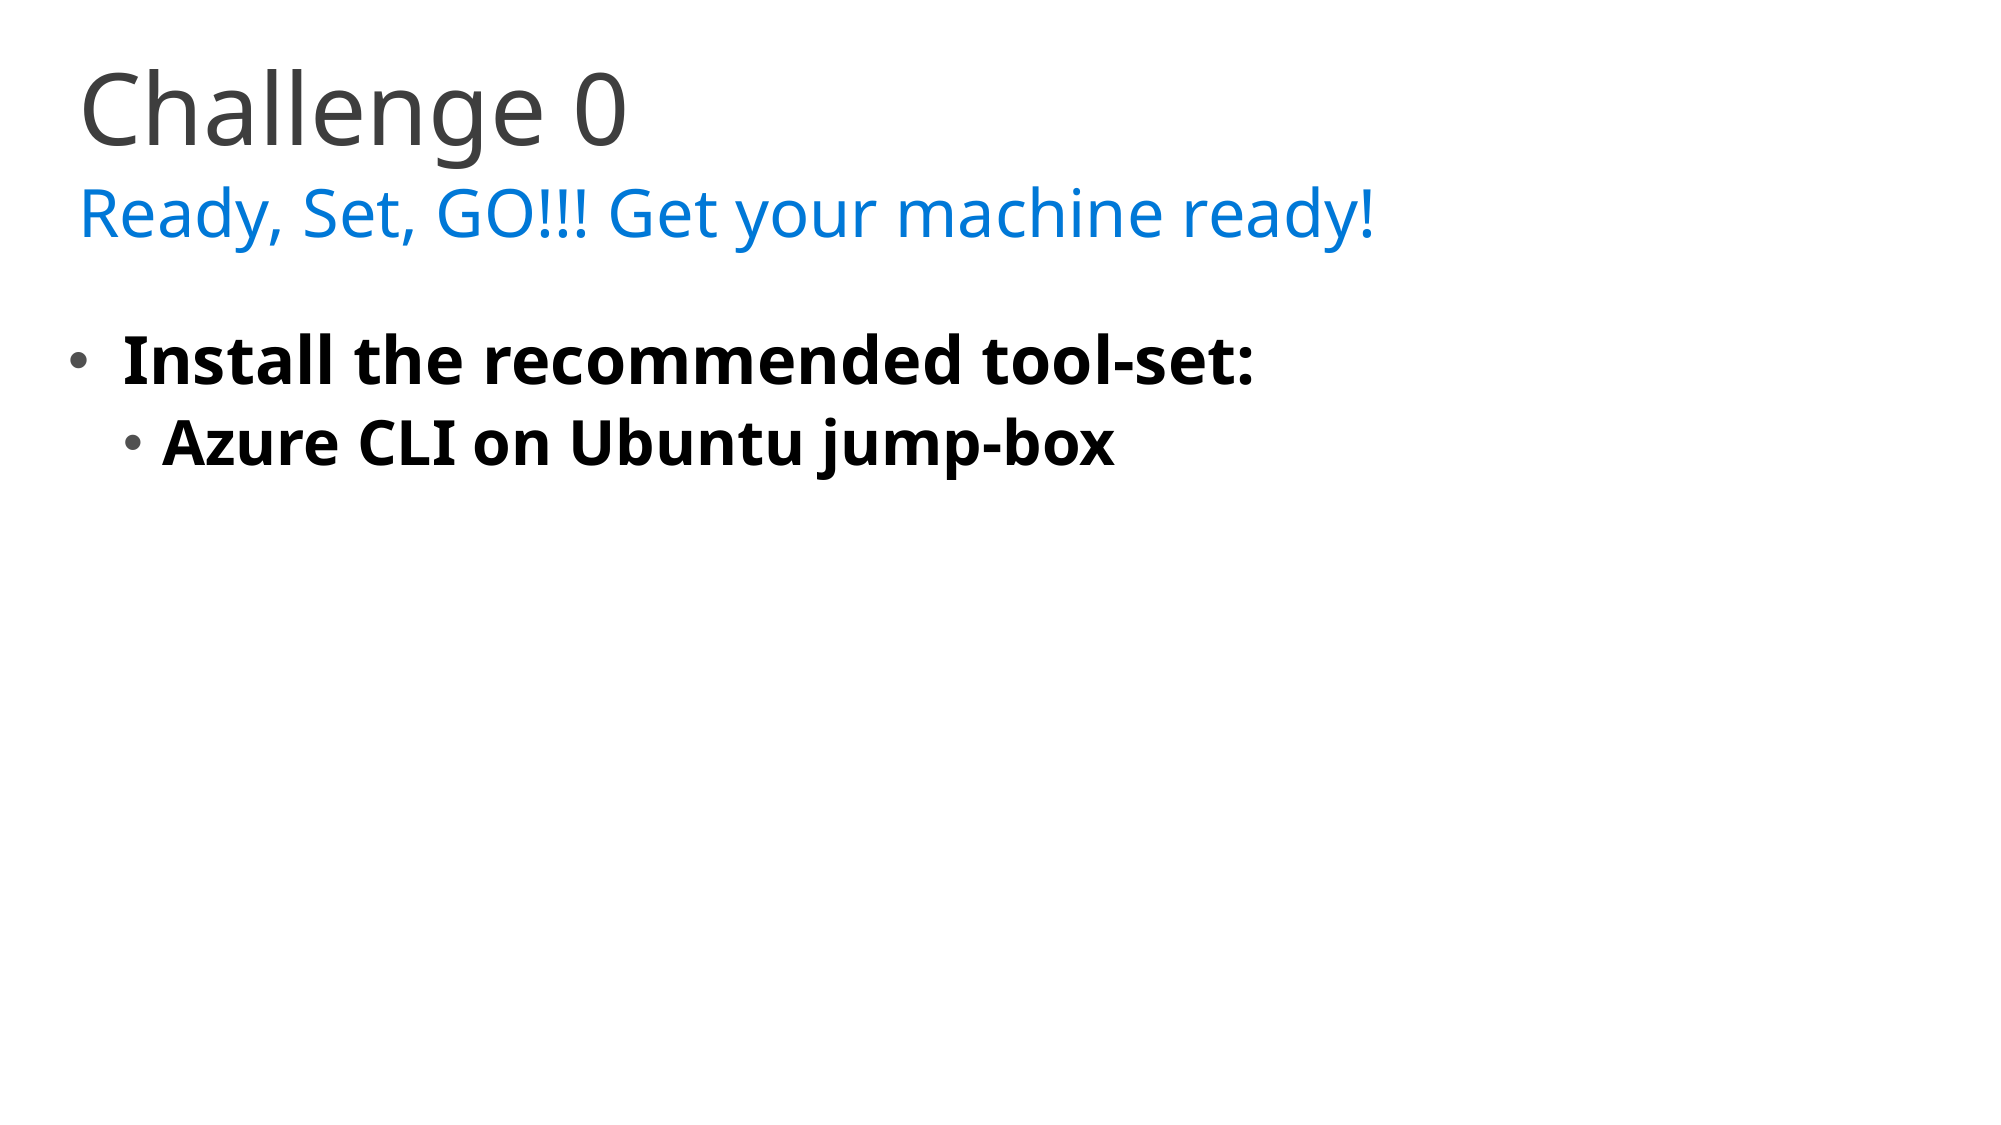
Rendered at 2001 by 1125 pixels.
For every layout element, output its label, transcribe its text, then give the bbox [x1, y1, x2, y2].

list Install the recommended tool-set: Azure CLI on Ubuntu jump-box [44, 312, 1956, 499]
text_box Challenge 0 Ready, Set, GO!!! Get your machine ready! [78, 59, 1617, 253]
